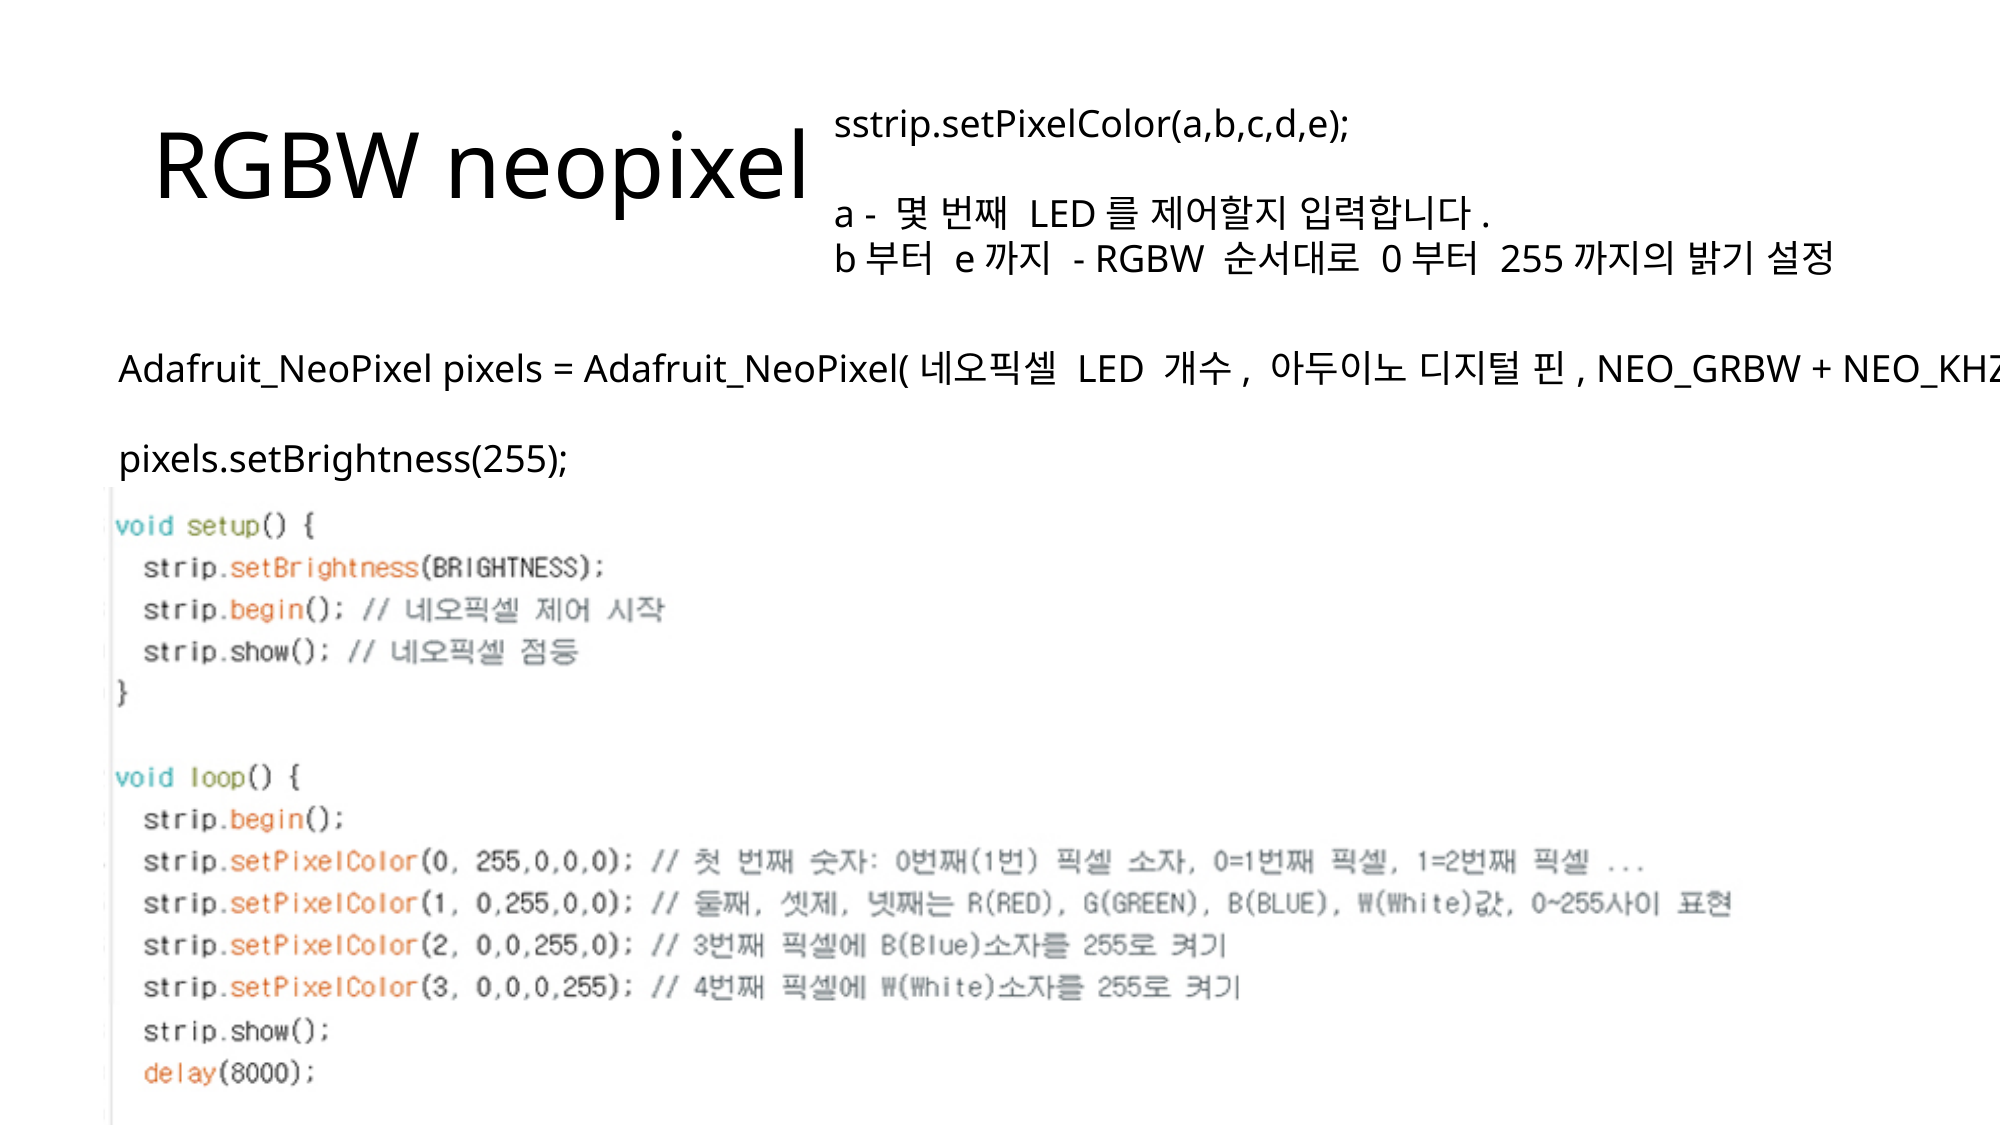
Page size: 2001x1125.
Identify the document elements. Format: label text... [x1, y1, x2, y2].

text_box sstrip.setPixelColor(a,b,c,d,e); a - 몇 번째 LED를 제어할지 입력합니다. b부터 e까지 - RGBW 순서대로 0부터 255까지의 밝기 설정 [819, 92, 1892, 287]
title RGBW neopixel [137, 59, 1863, 278]
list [103, 487, 1897, 1125]
text_box Adafruit_NeoPixel pixels = Adafruit_NeoPixel(네오픽셀 LED 개수, 아두이노 디지털 핀, NEO_GRBW + NEO_KHZ800); pixels.setBrightness(255); [103, 337, 2000, 532]
